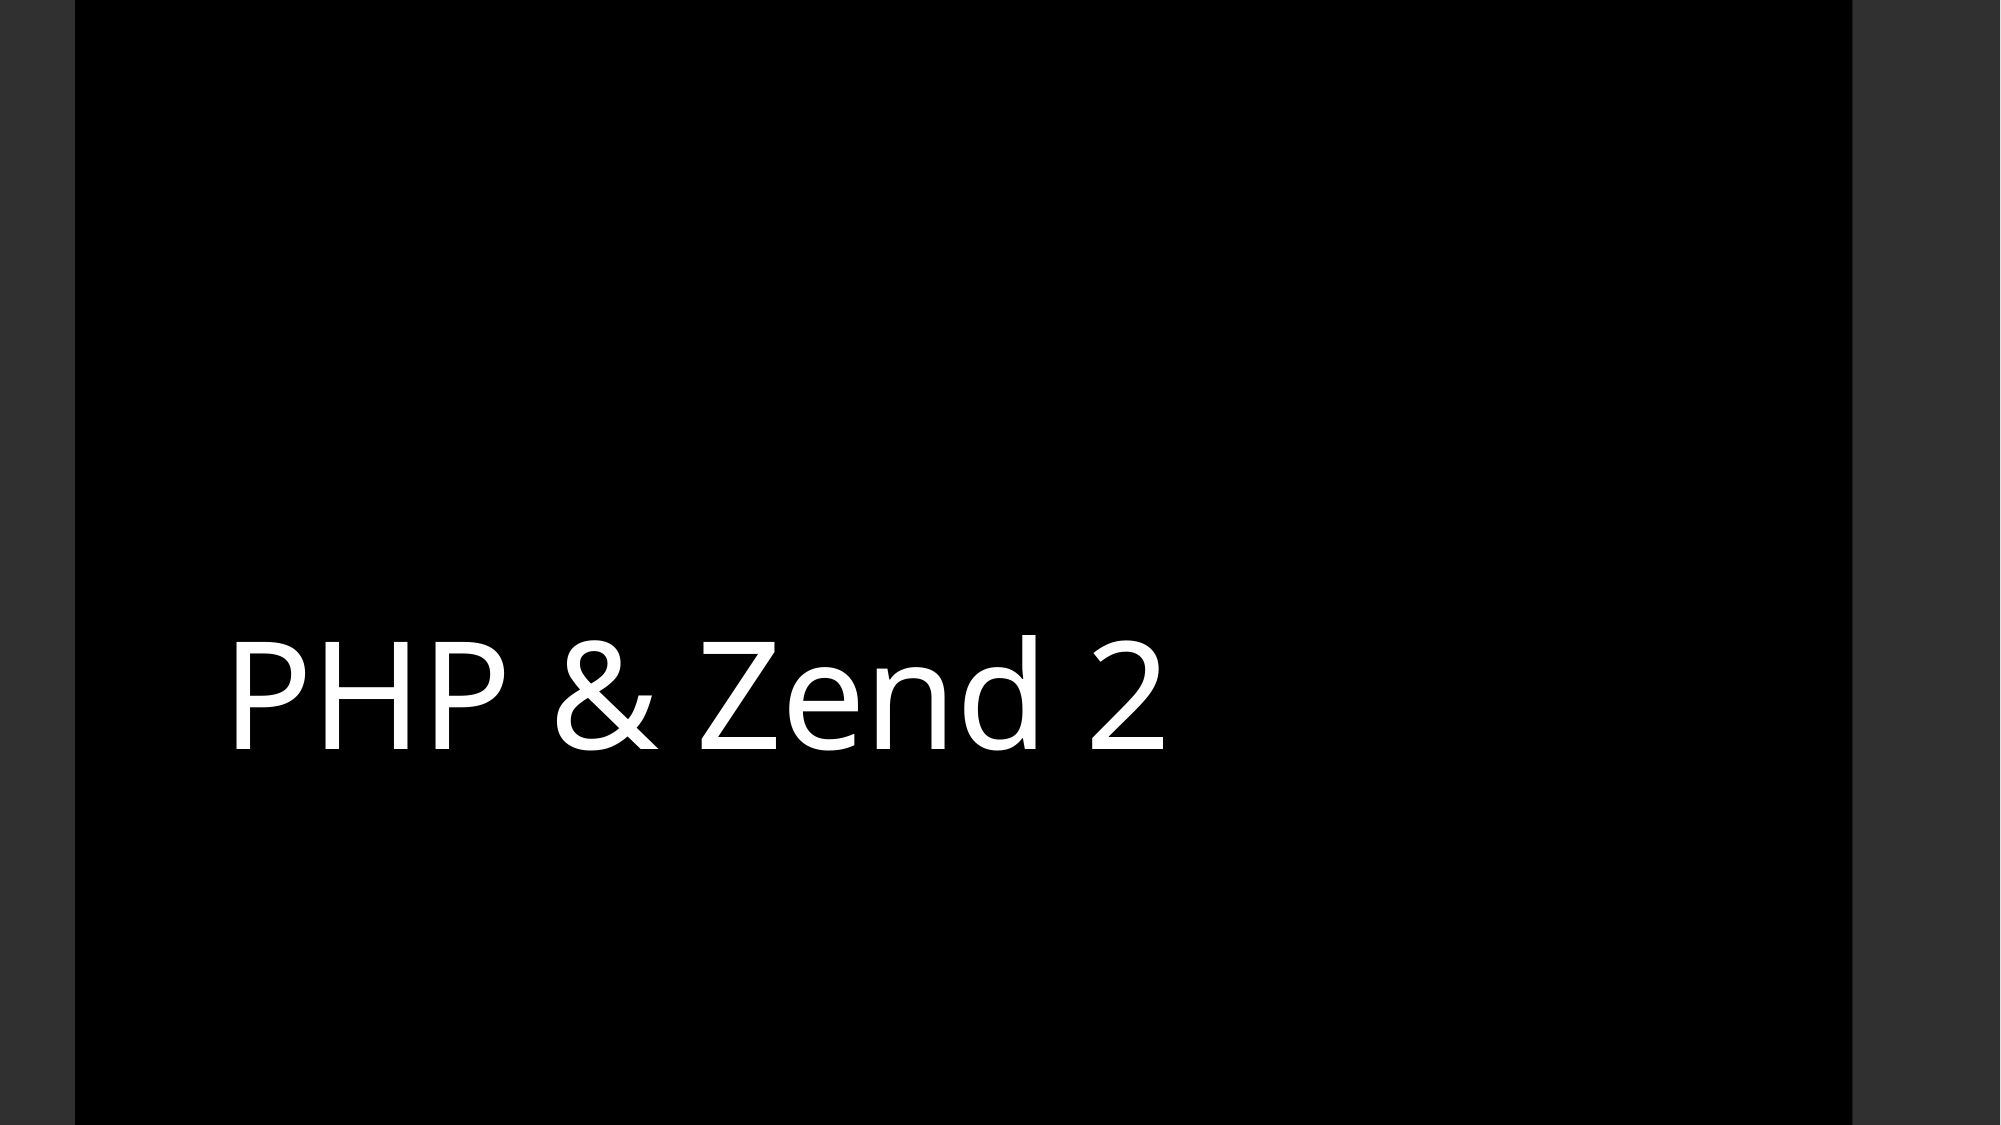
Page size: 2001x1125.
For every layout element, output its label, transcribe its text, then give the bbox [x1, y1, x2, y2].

title PHP & Zend 2 [206, 124, 1752, 788]
